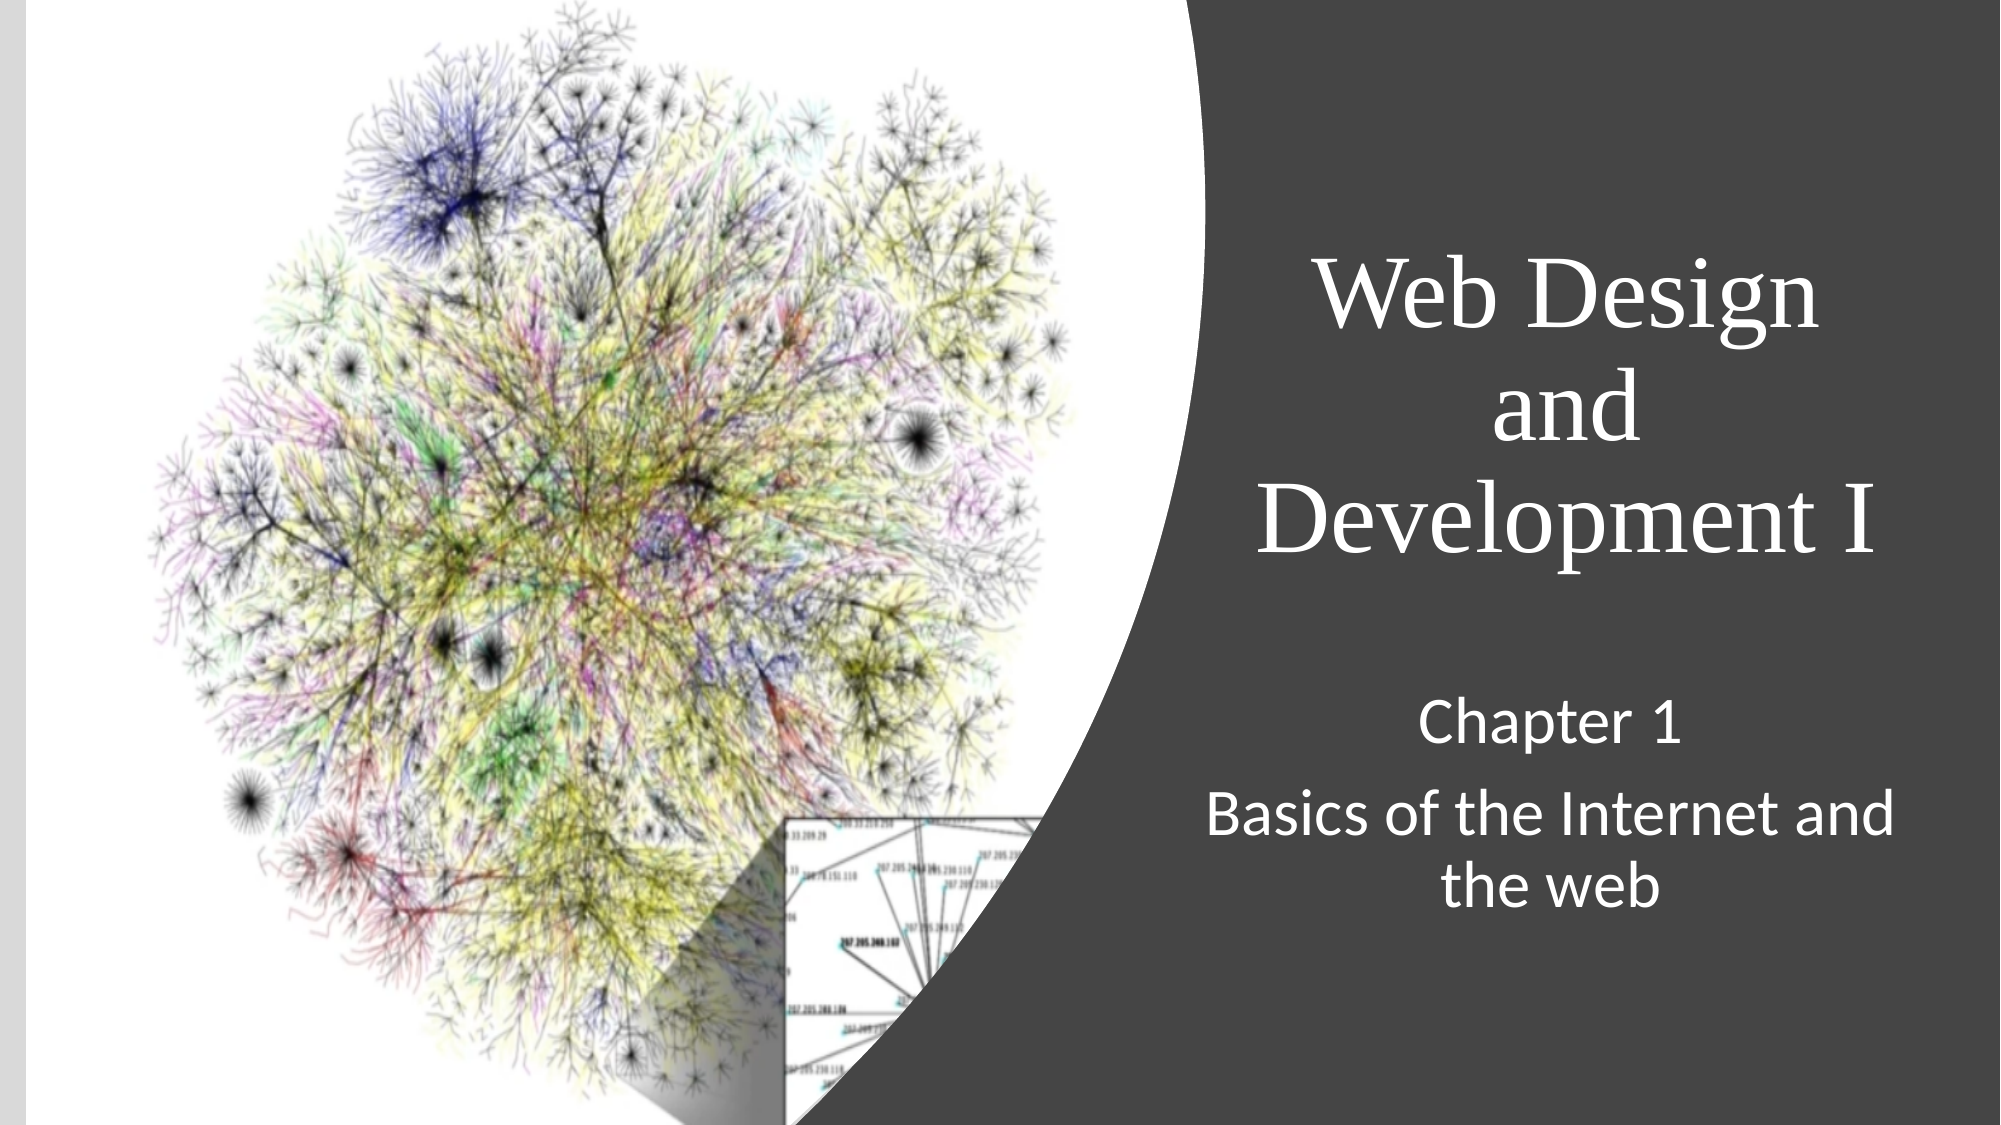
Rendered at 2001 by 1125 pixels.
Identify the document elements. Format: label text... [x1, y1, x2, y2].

text_box [0, 0, 26, 1125]
subtitle Chapter 1 Basics of the Internet and the web [1206, 678, 1948, 867]
title Web Design and Development I [1231, 108, 1902, 583]
picture [26, 0, 1206, 1125]
